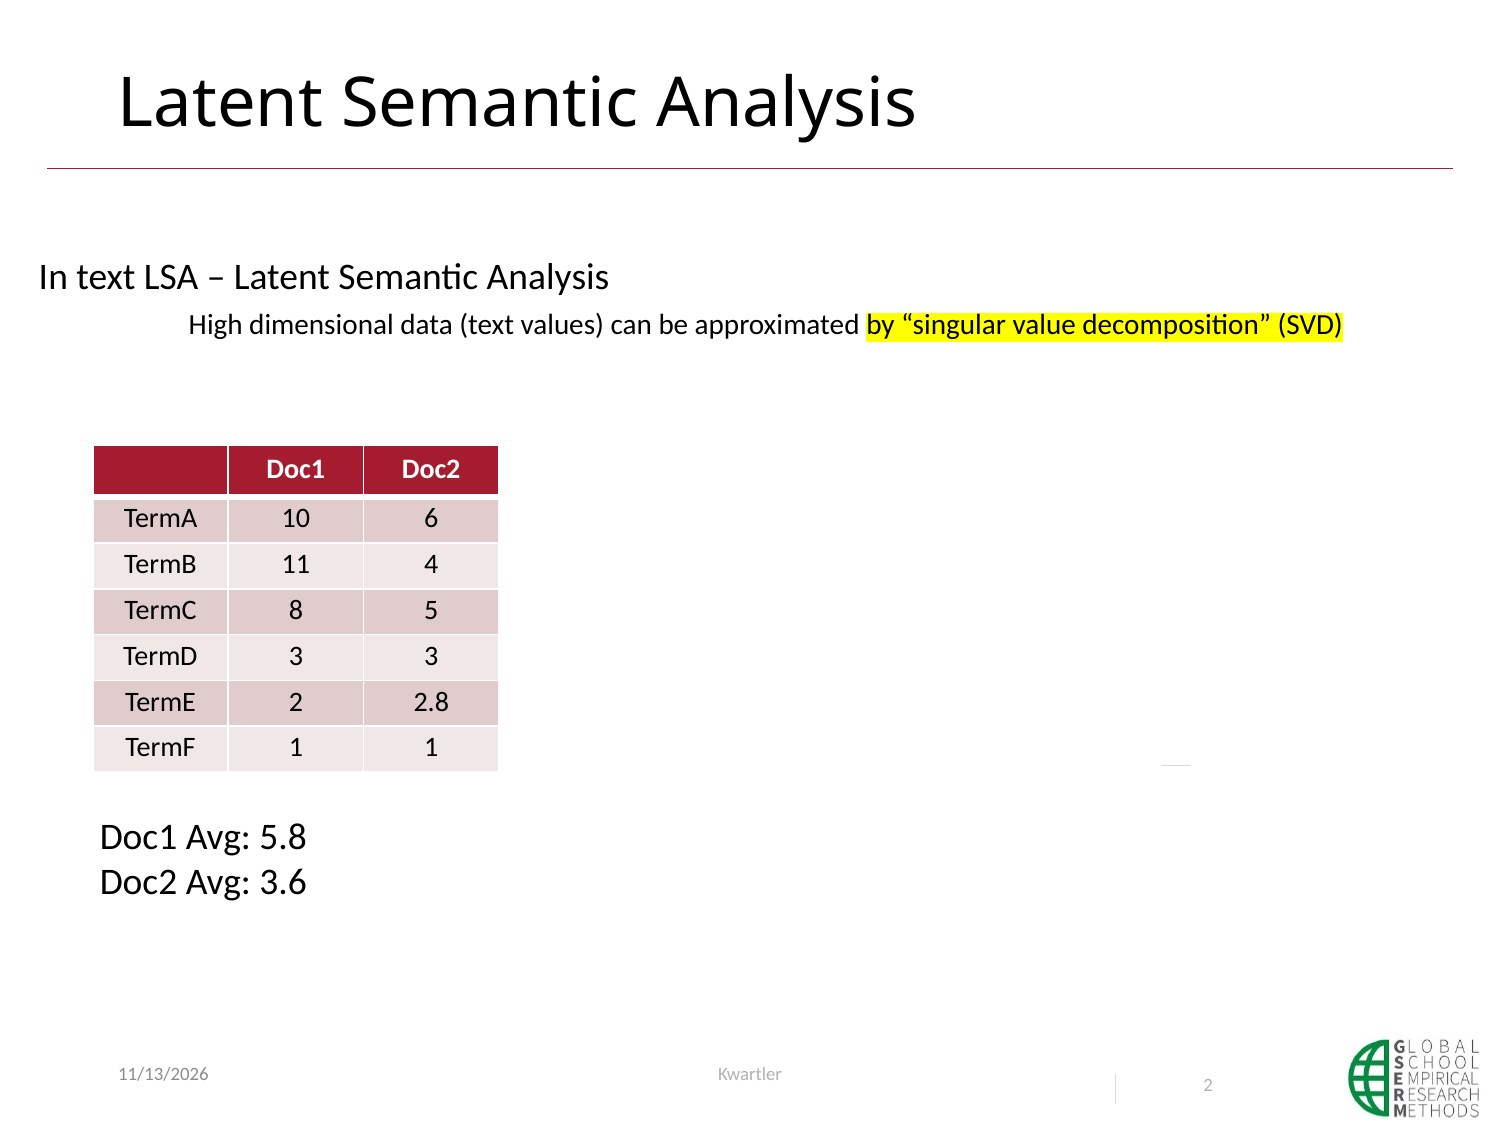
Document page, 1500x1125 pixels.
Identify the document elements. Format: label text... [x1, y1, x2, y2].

title Latent Semantic Analysis [103, 59, 1397, 157]
table_header Doc1 [229, 446, 363, 494]
slide_number 2 [1188, 1042, 1330, 1103]
table_cell TermD [94, 635, 227, 680]
picture [1342, 1031, 1500, 1120]
table_cell 2.8 [364, 681, 498, 725]
footer Kwartler [496, 1042, 1004, 1103]
table_cell 3 [364, 635, 498, 680]
table_cell 3 [229, 635, 363, 680]
table_cell TermA [94, 500, 227, 542]
table_cell 6 [364, 500, 498, 542]
table_cell 10 [229, 500, 363, 542]
table_cell TermE [94, 681, 227, 725]
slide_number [103, 1042, 441, 1103]
text_box Doc1 Avg: 5.8 Doc2 Avg: 3.6 [85, 804, 322, 910]
table_cell 11 [229, 544, 363, 588]
table_cell TermB [94, 544, 227, 588]
table_cell 8 [229, 590, 363, 634]
text_box In text LSA – Latent Semantic Analysis High dimensional data (text values) can be approximated by “singular value decomposition” (SVD) [24, 244, 1478, 350]
table_cell 2 [229, 681, 363, 725]
table_cell 1 [364, 727, 498, 771]
table_cell TermF [94, 727, 227, 771]
table_header Doc2 [364, 446, 498, 494]
table_header [94, 446, 227, 494]
table_cell TermC [94, 590, 227, 634]
table_cell 5 [364, 590, 498, 634]
table_cell 1 [229, 727, 363, 771]
table_cell 4 [364, 544, 498, 588]
